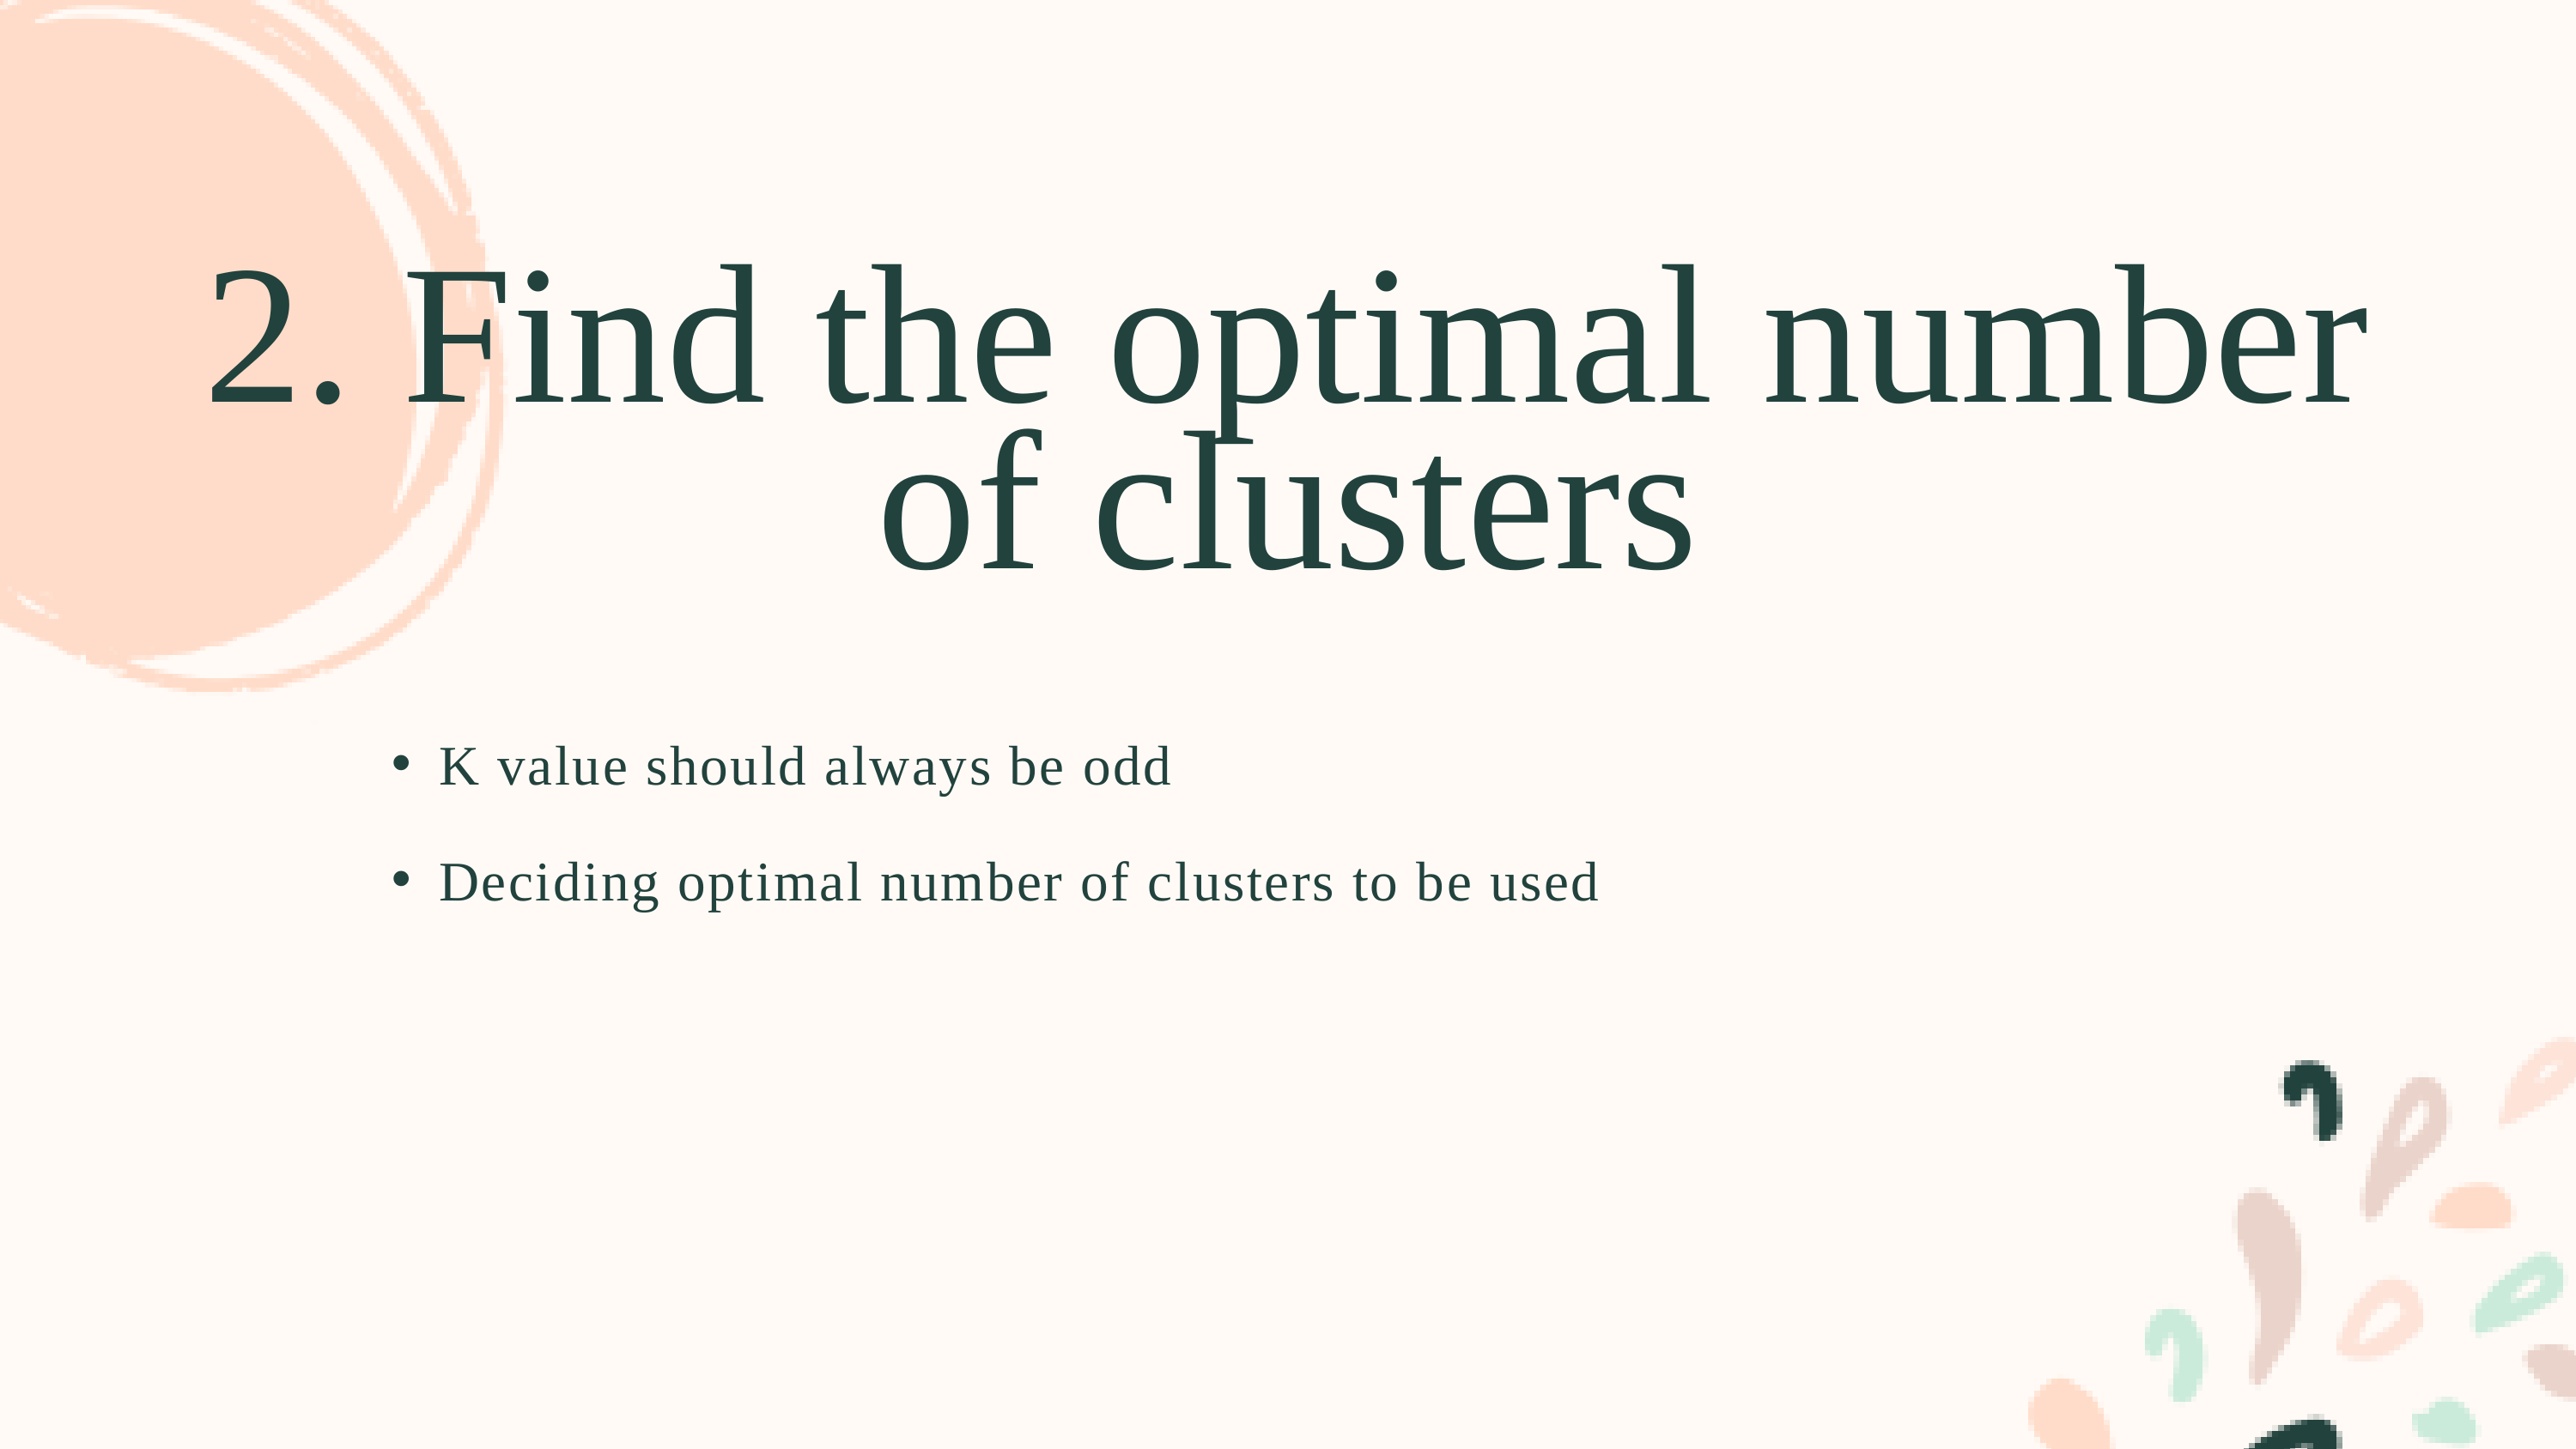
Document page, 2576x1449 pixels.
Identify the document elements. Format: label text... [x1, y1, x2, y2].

text_box 2. Find the optimal number of clusters [101, 275, 2475, 609]
text_box [0, 0, 508, 724]
text_box K value should always be odd Deciding optimal number of clusters to be used [343, 680, 2390, 912]
text_box [2023, 1037, 2576, 1449]
